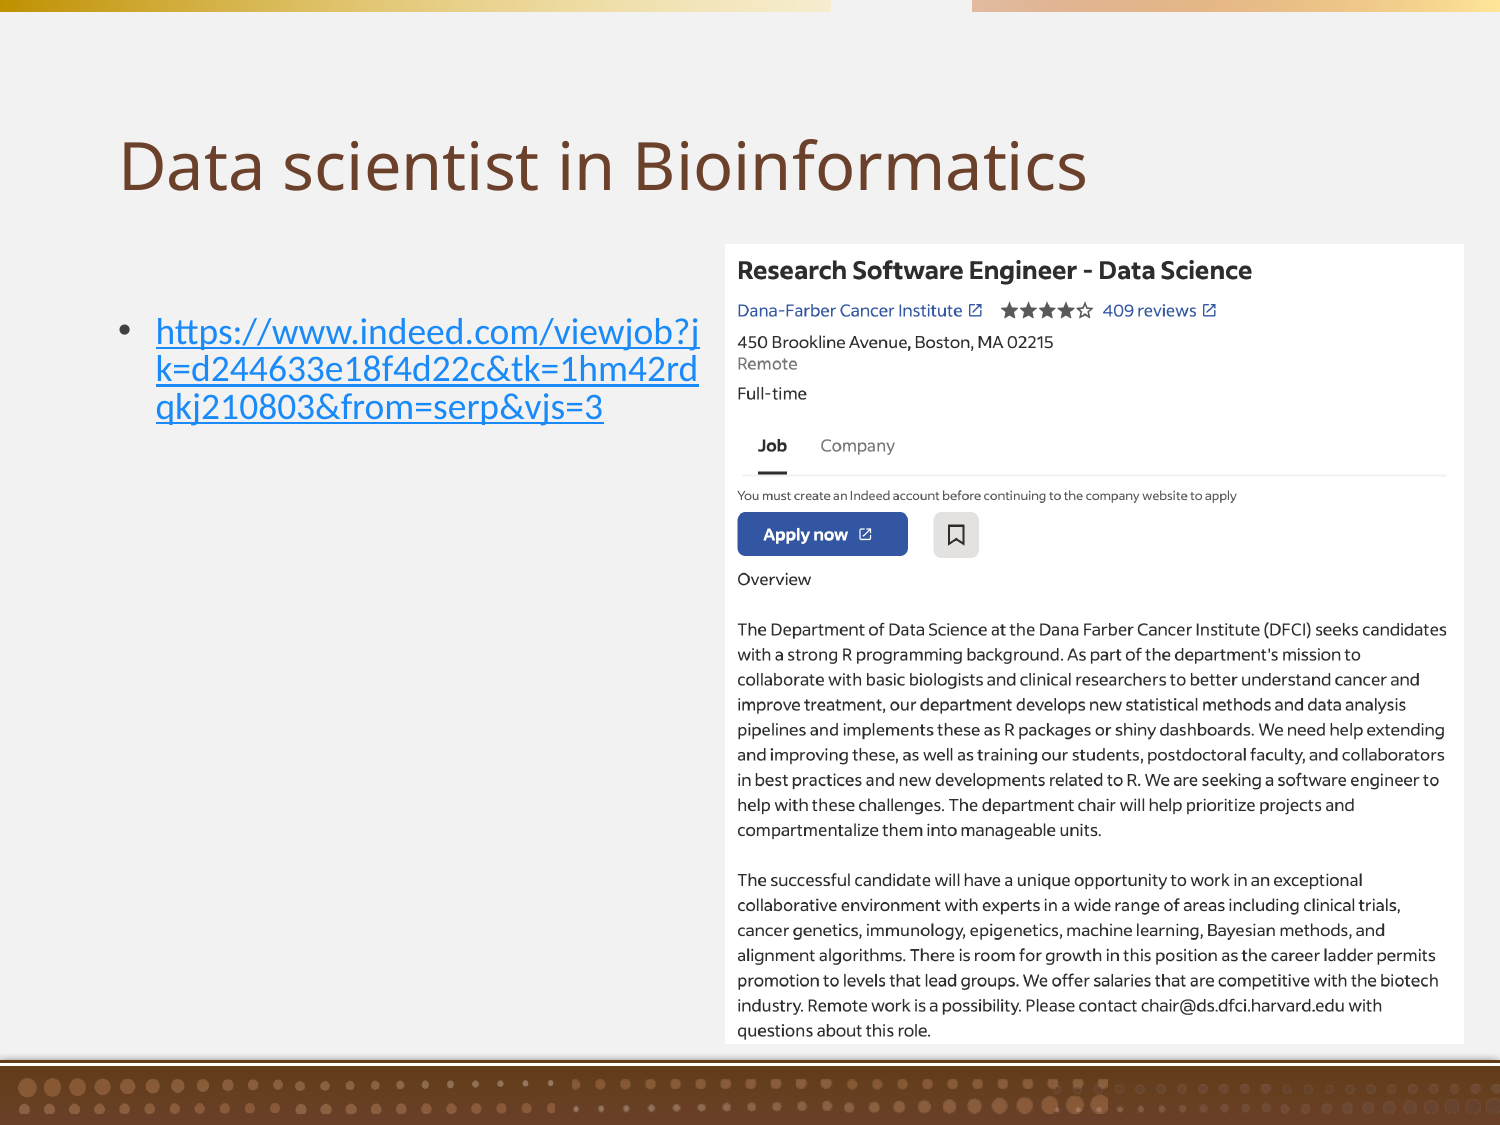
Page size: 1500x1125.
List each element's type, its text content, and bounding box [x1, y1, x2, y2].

title Data scientist in Bioinformatics [103, 59, 1397, 278]
list https://www.indeed.com/viewjob?jk=d244633e18f4d22c&tk=1hm42rdqkj210803&from=serp&vjs=3 [103, 299, 725, 1014]
picture [725, 244, 1464, 1044]
